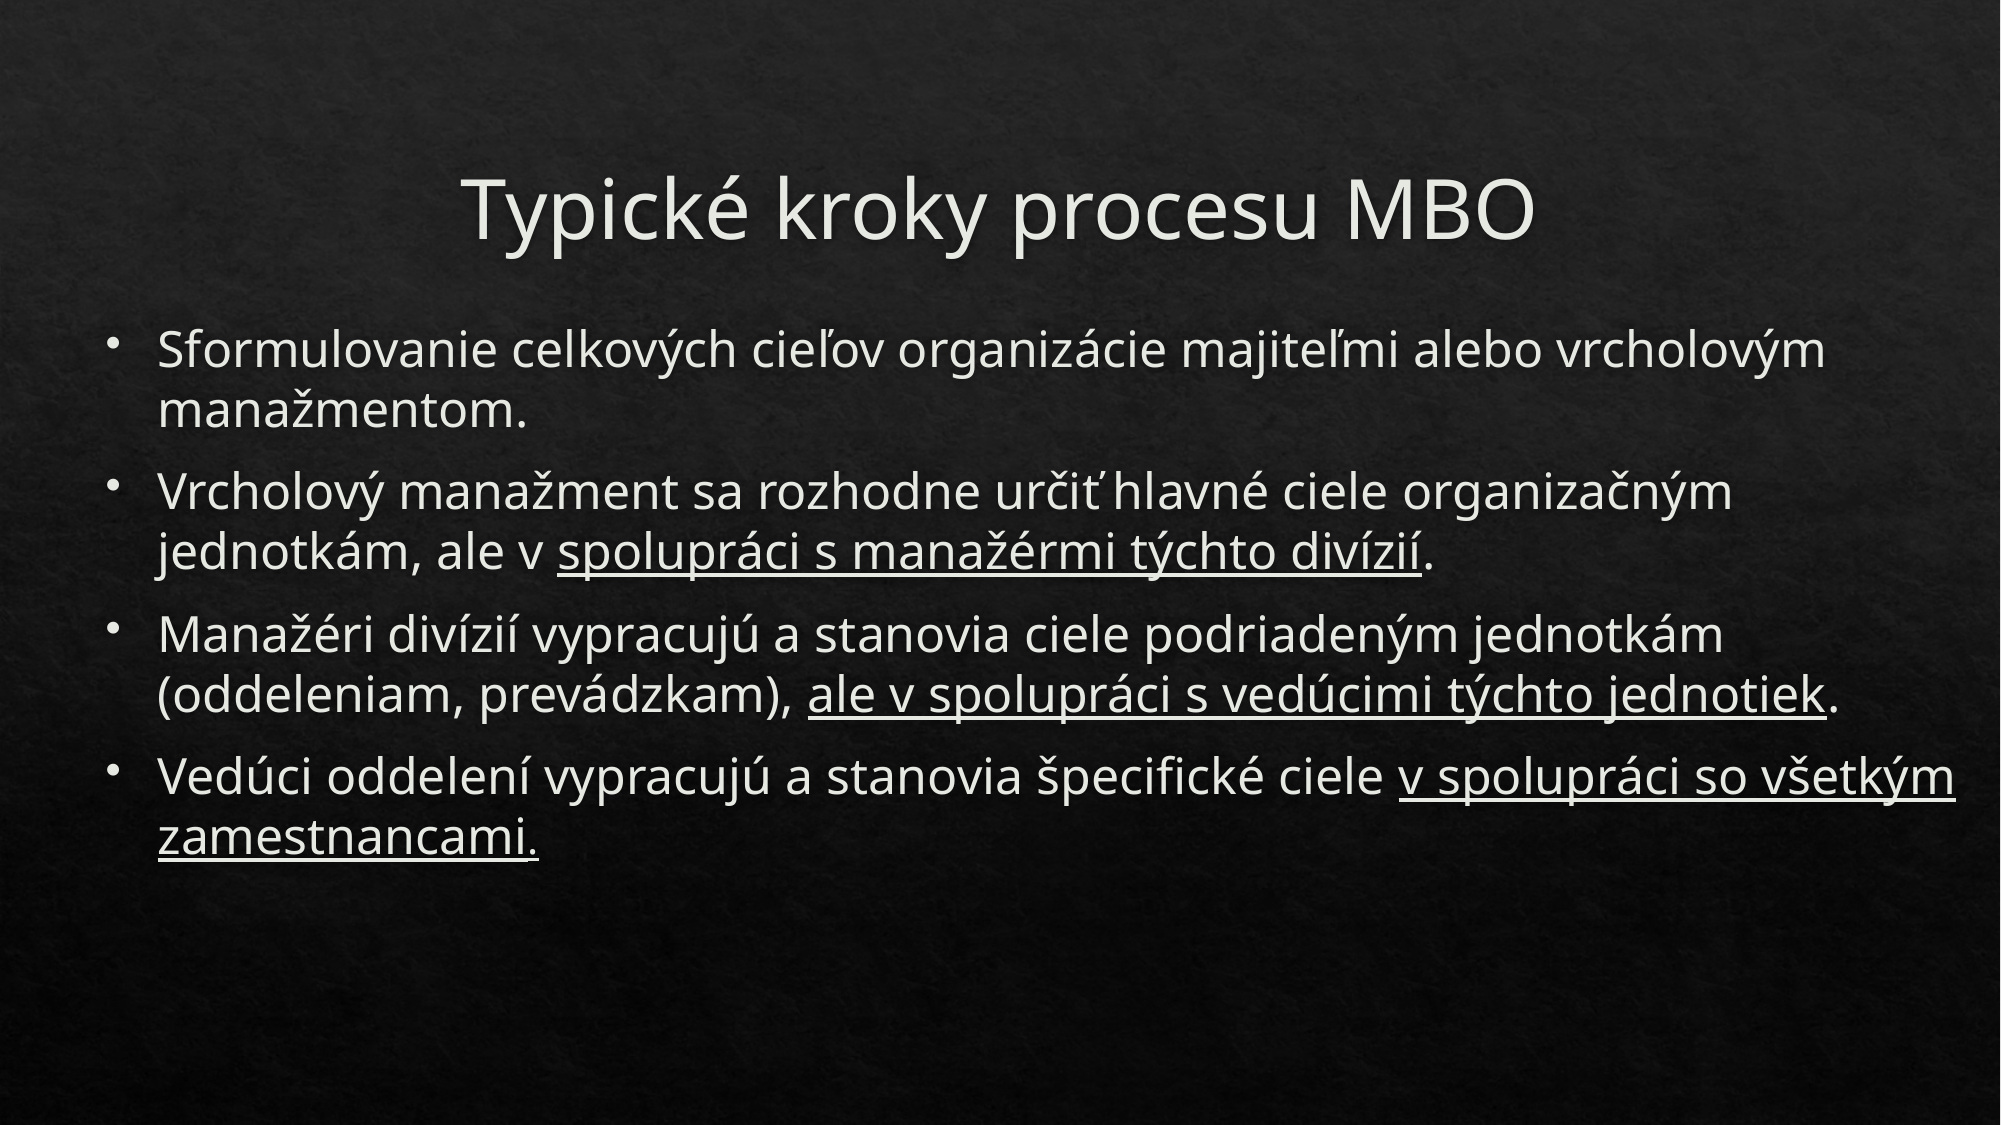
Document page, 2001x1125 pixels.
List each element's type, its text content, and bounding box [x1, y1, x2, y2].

list Sformulovanie celkových cieľov organizácie majiteľmi alebo vrcholovým manažmentom. Vrcholový manažment sa rozhodne určiť hlavné ciele organizačným jednotkám, ale v spolupráci s manažérmi týchto divízií. Manažéri divízií vypracujú a stanovia ciele podriadeným jednotkám (oddeleniam, prevádzkam), ale v spolupráci s vedúcimi týchto jednotiek. Vedúci oddelení vypracujú a stanovia špecifické ciele v spolupráci so všetkým zamestnancami. [86, 309, 2000, 1125]
title Typické kroky procesu MBO [150, 103, 1850, 305]
